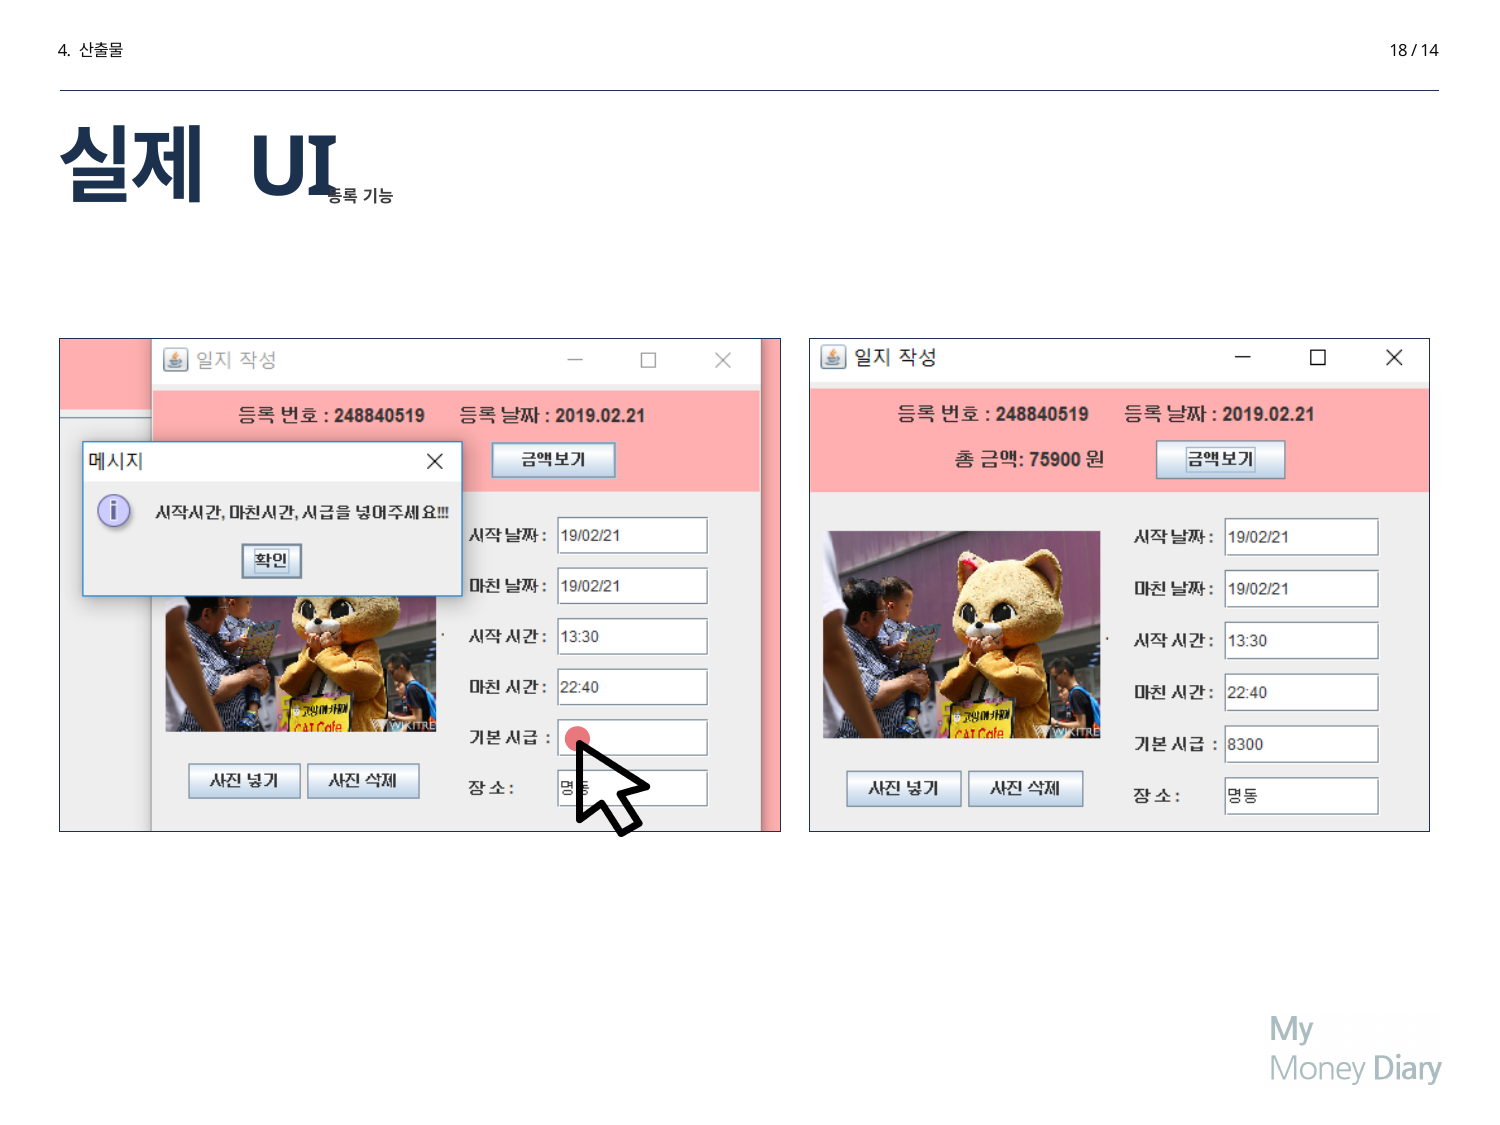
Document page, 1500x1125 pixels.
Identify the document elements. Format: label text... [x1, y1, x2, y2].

picture [1262, 1010, 1446, 1088]
picture [59, 338, 781, 832]
text_box 18 / 14 [1193, 32, 1454, 70]
title 실제 UI [42, 114, 1190, 211]
picture [809, 338, 1430, 832]
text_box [564, 725, 662, 838]
text_box 등록 기능 [312, 178, 1063, 214]
text_box 4. 산출물 [43, 31, 303, 67]
